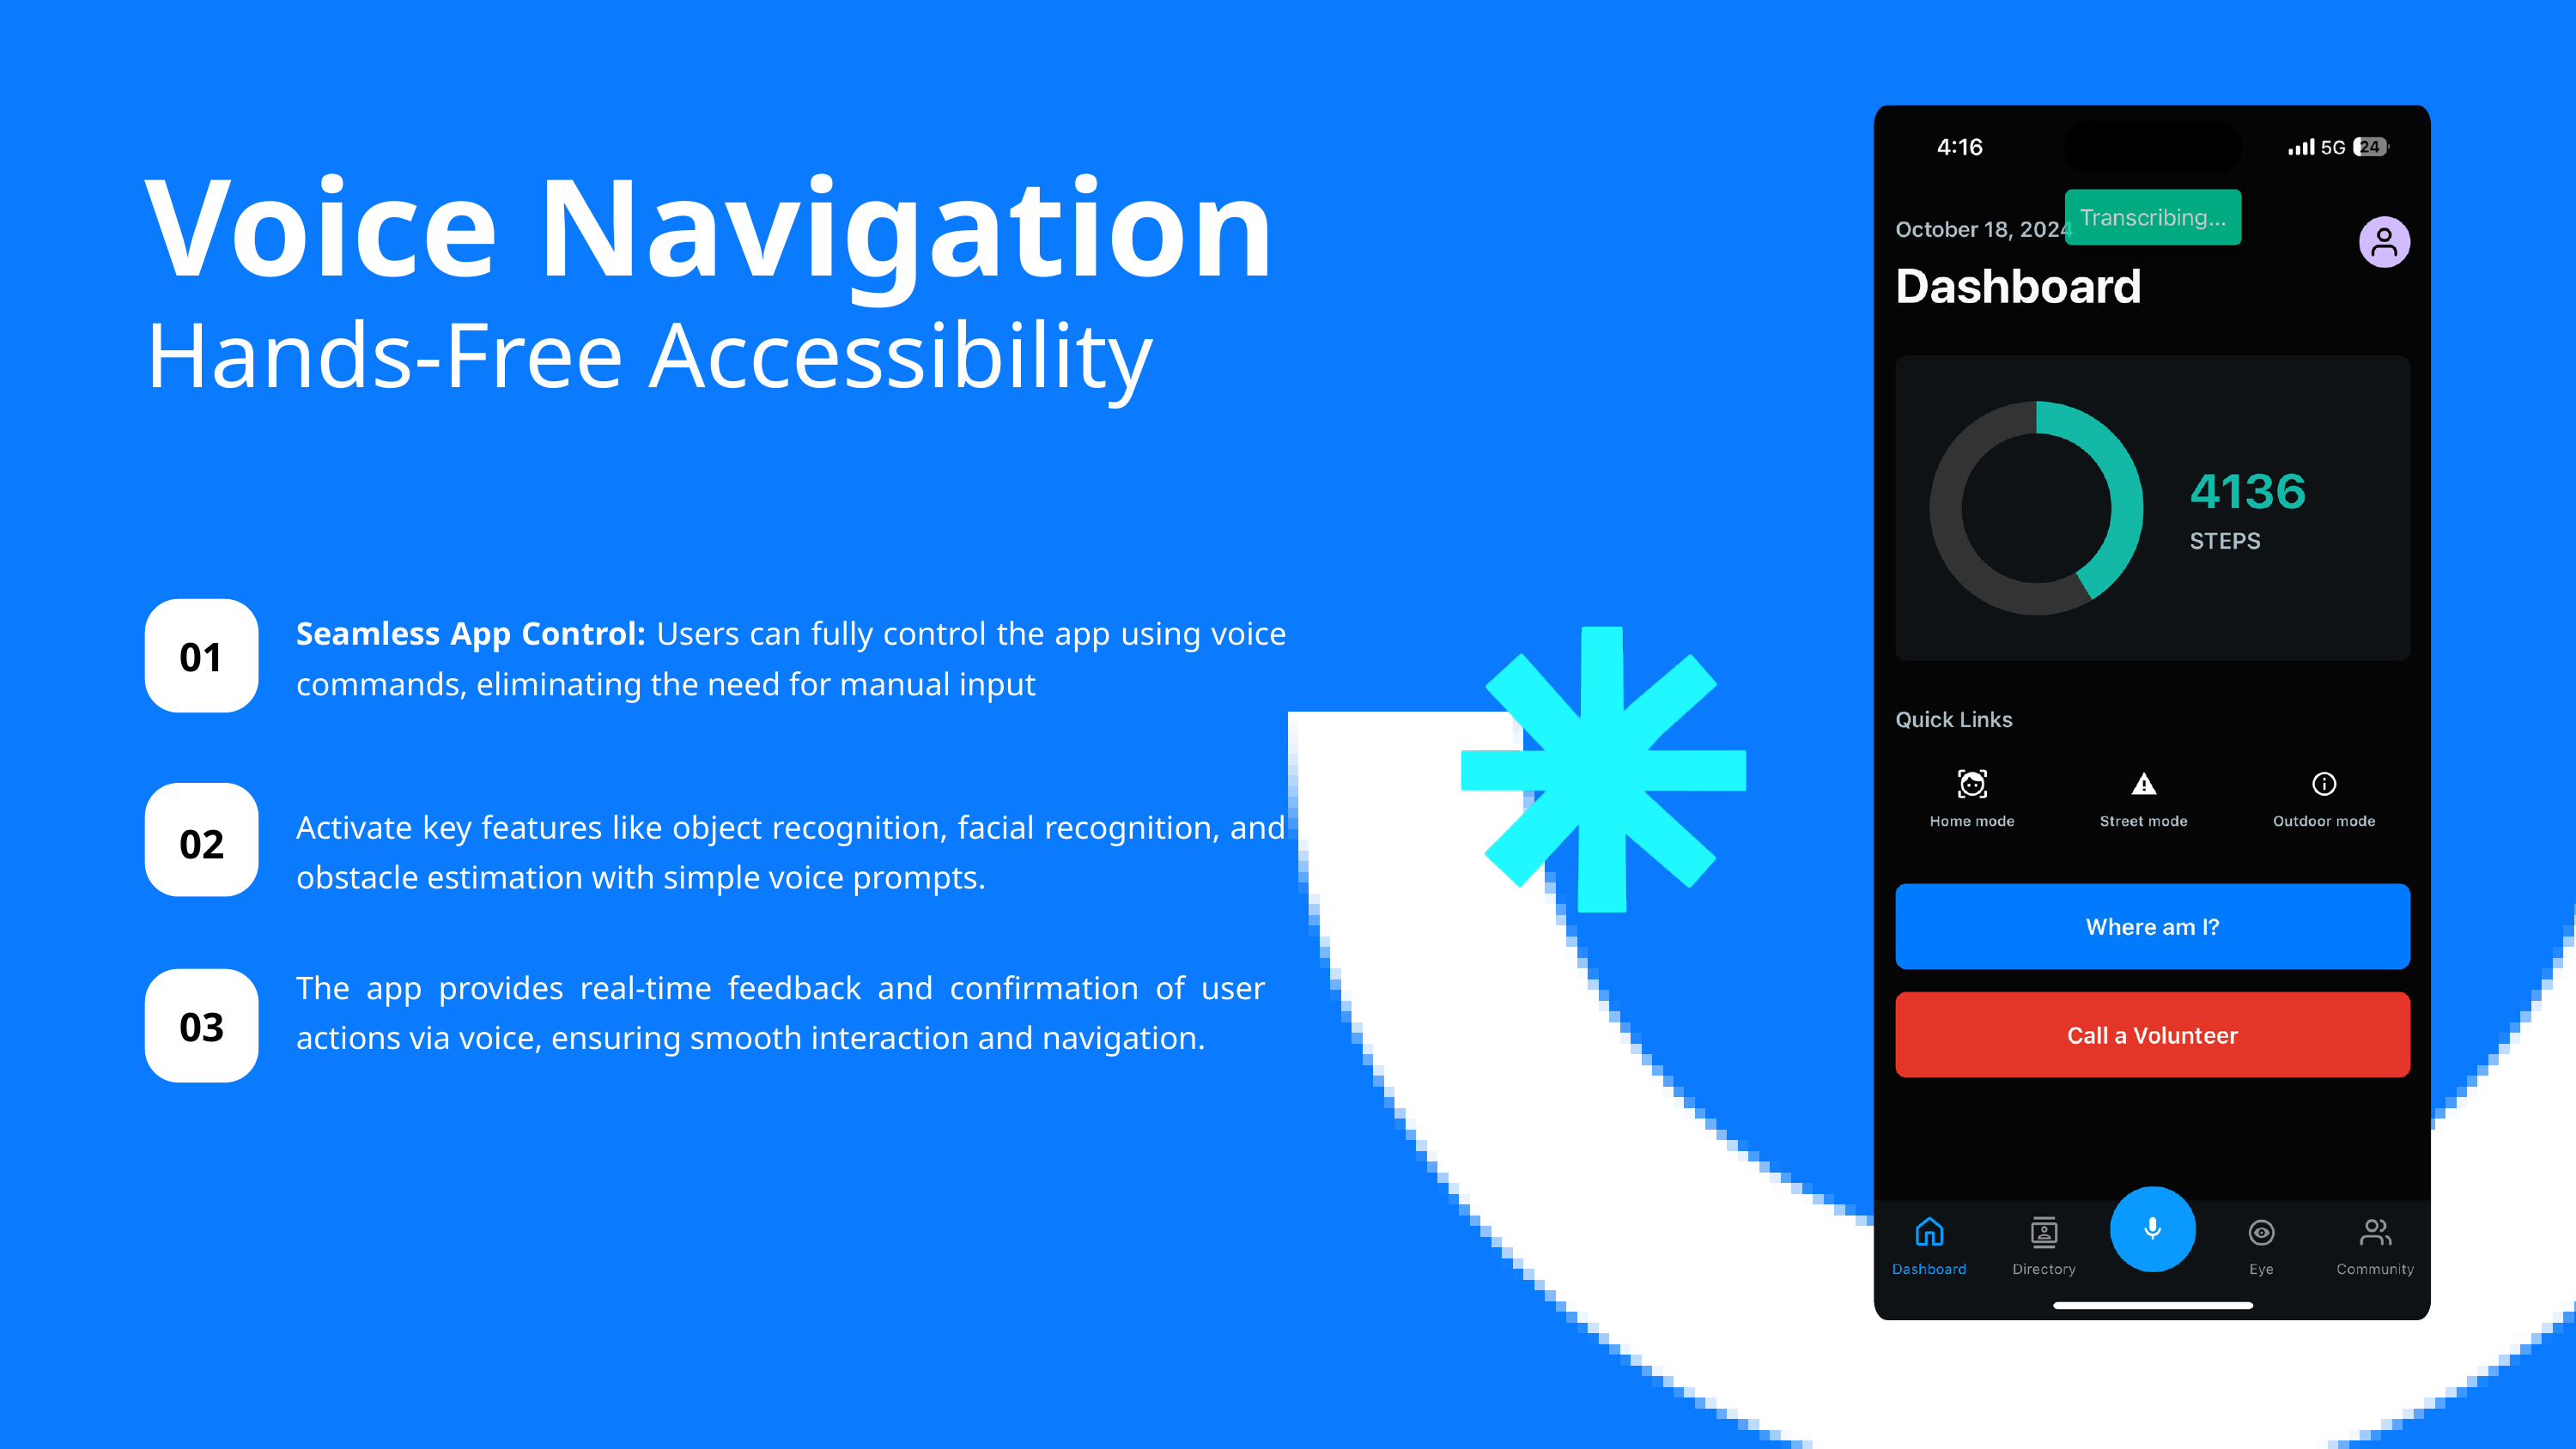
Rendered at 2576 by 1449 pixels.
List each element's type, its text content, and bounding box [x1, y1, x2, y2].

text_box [144, 782, 259, 897]
text_box Hands-Free Accessibility [144, 280, 1538, 406]
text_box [1874, 105, 2432, 1321]
text_box Seamless App Control: Users can fully control the app using voice commands, eliminating the need for manual input [295, 601, 1288, 702]
text_box Activate key features like object recognition, facial recognition, and obstacle estimation with simple voice prompts. [295, 795, 1288, 895]
text_box The app provides real-time feedback and confirmation of user actions via voice, ensuring smooth interaction and navigation. [295, 955, 1267, 1057]
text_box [144, 598, 259, 713]
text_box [144, 968, 259, 1083]
text_box [1288, 712, 2576, 1449]
text_box [1461, 627, 1747, 912]
text_box Voice Navigation [144, 115, 1869, 303]
